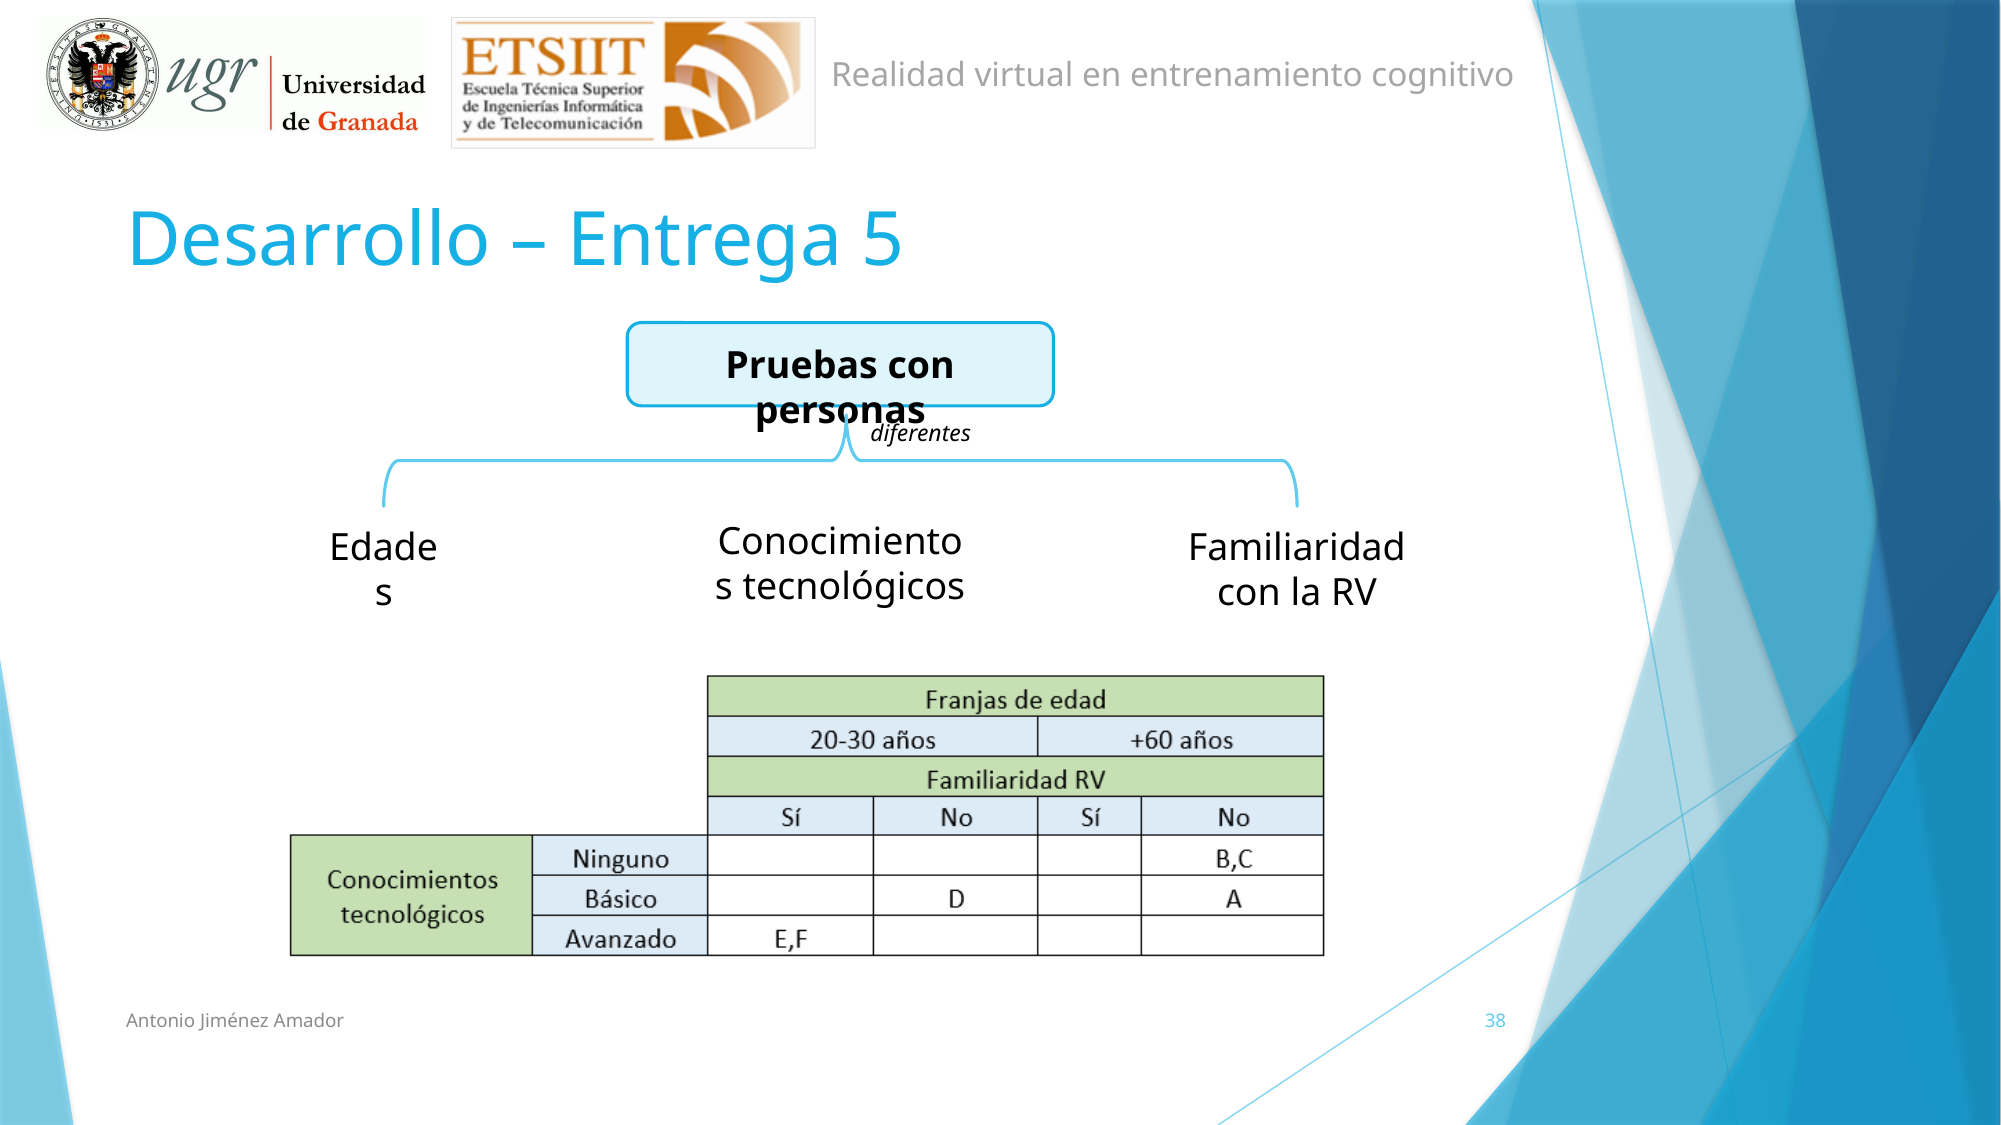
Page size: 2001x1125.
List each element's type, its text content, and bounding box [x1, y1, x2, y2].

text_box [382, 413, 1299, 508]
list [37, 15, 427, 133]
text_box [625, 320, 1055, 398]
text_box Conocimientos tecnológicos [698, 509, 983, 615]
text_box Edades [305, 515, 462, 621]
text_box diferentes [855, 411, 1000, 454]
text_box Realidad virtual en entrenamiento cognitivo [822, 46, 1617, 101]
picture [449, 15, 817, 151]
footer Antonio Jiménez Amador [111, 991, 1145, 1051]
slide_number 38 [1409, 991, 1522, 1051]
title Desarrollo – Entrega 5 [111, 183, 1522, 317]
text_box Pruebas con personas [627, 333, 1054, 439]
picture [286, 669, 1331, 960]
text_box Familiaridad con la RV [1160, 515, 1434, 621]
